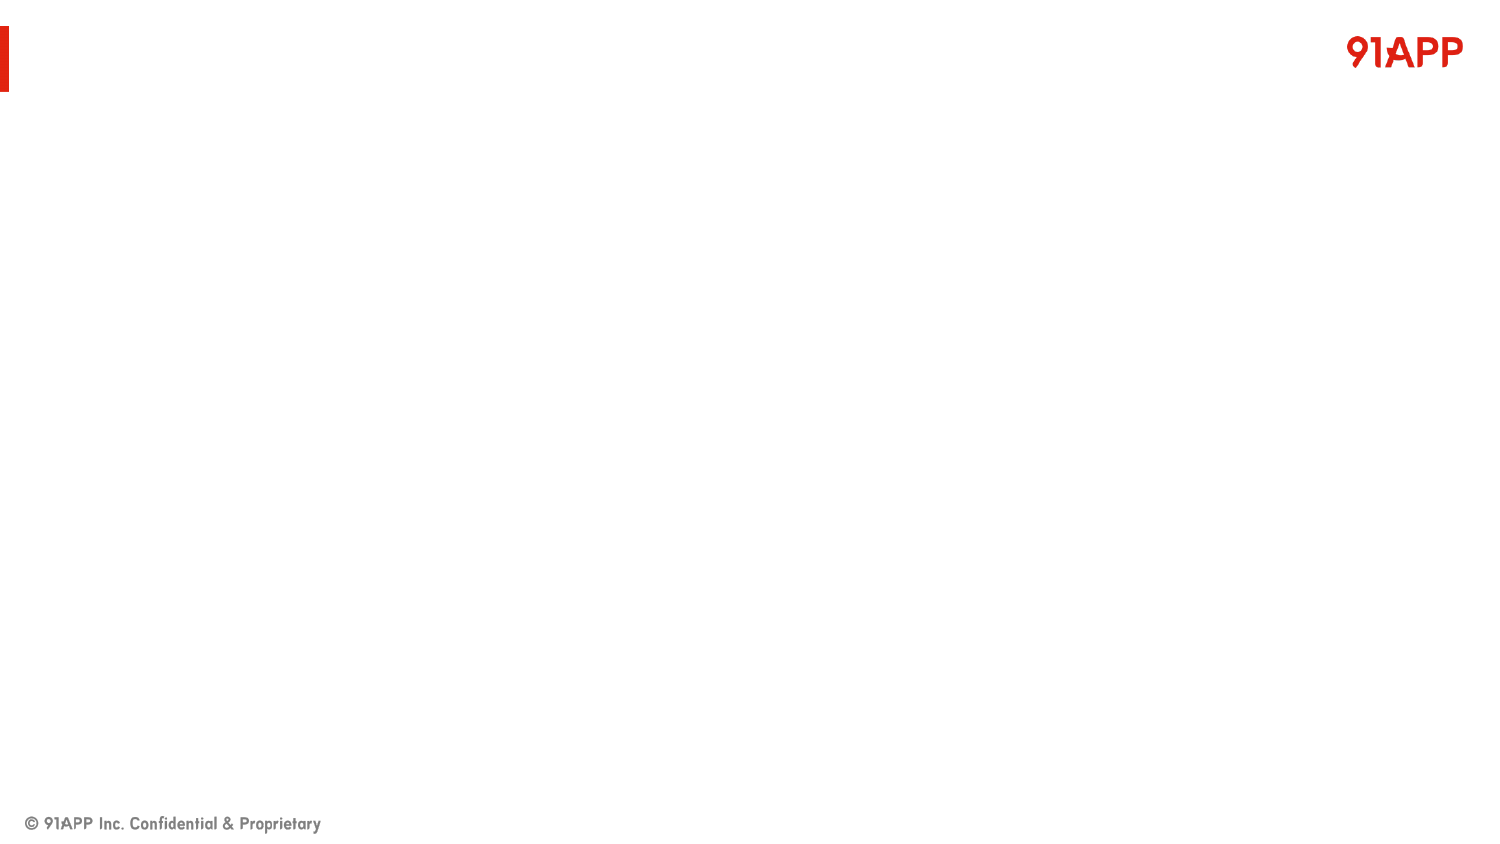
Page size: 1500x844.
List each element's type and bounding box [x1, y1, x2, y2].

picture [25, 816, 321, 834]
picture [1347, 36, 1463, 68]
picture [0, 26, 9, 92]
